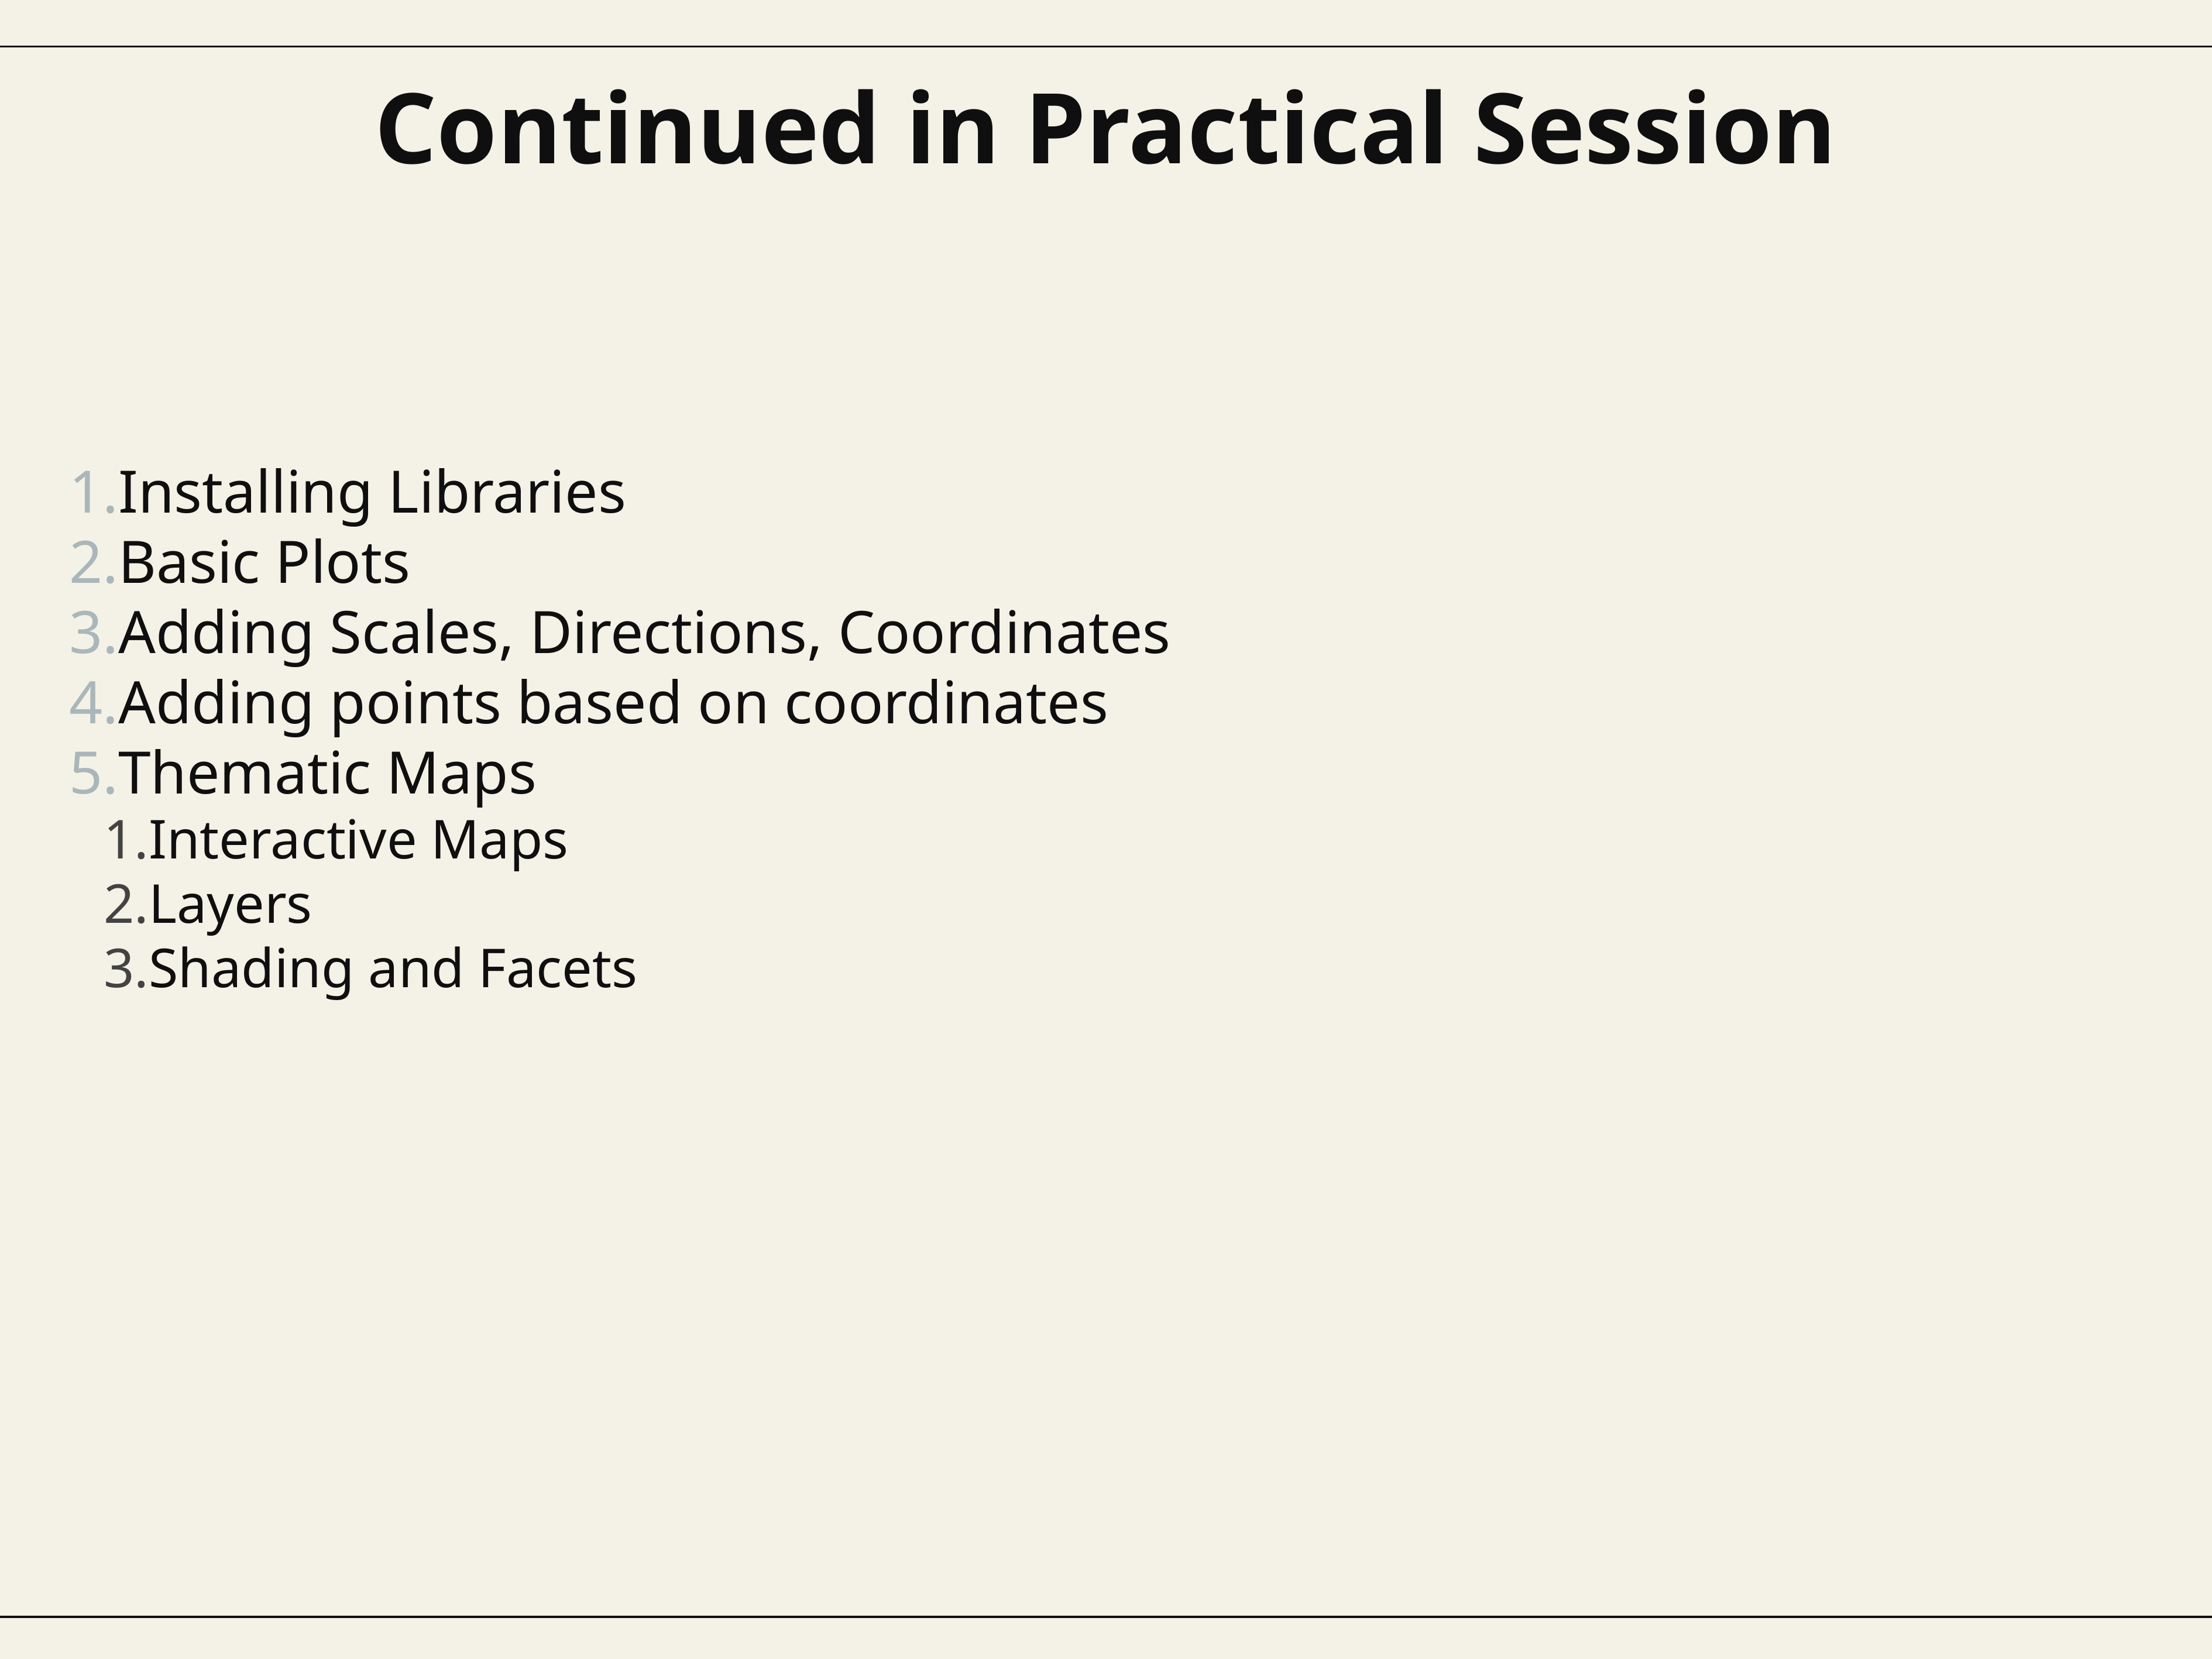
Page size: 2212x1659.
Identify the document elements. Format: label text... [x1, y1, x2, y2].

title Continued in Practical Session [75, 41, 2137, 226]
list Installing Libraries Basic Plots Adding Scales, Directions, Coordinates Adding points based on coordinates Thematic Maps Interactive Maps Layers Shading and Facets [44, 430, 2168, 1207]
